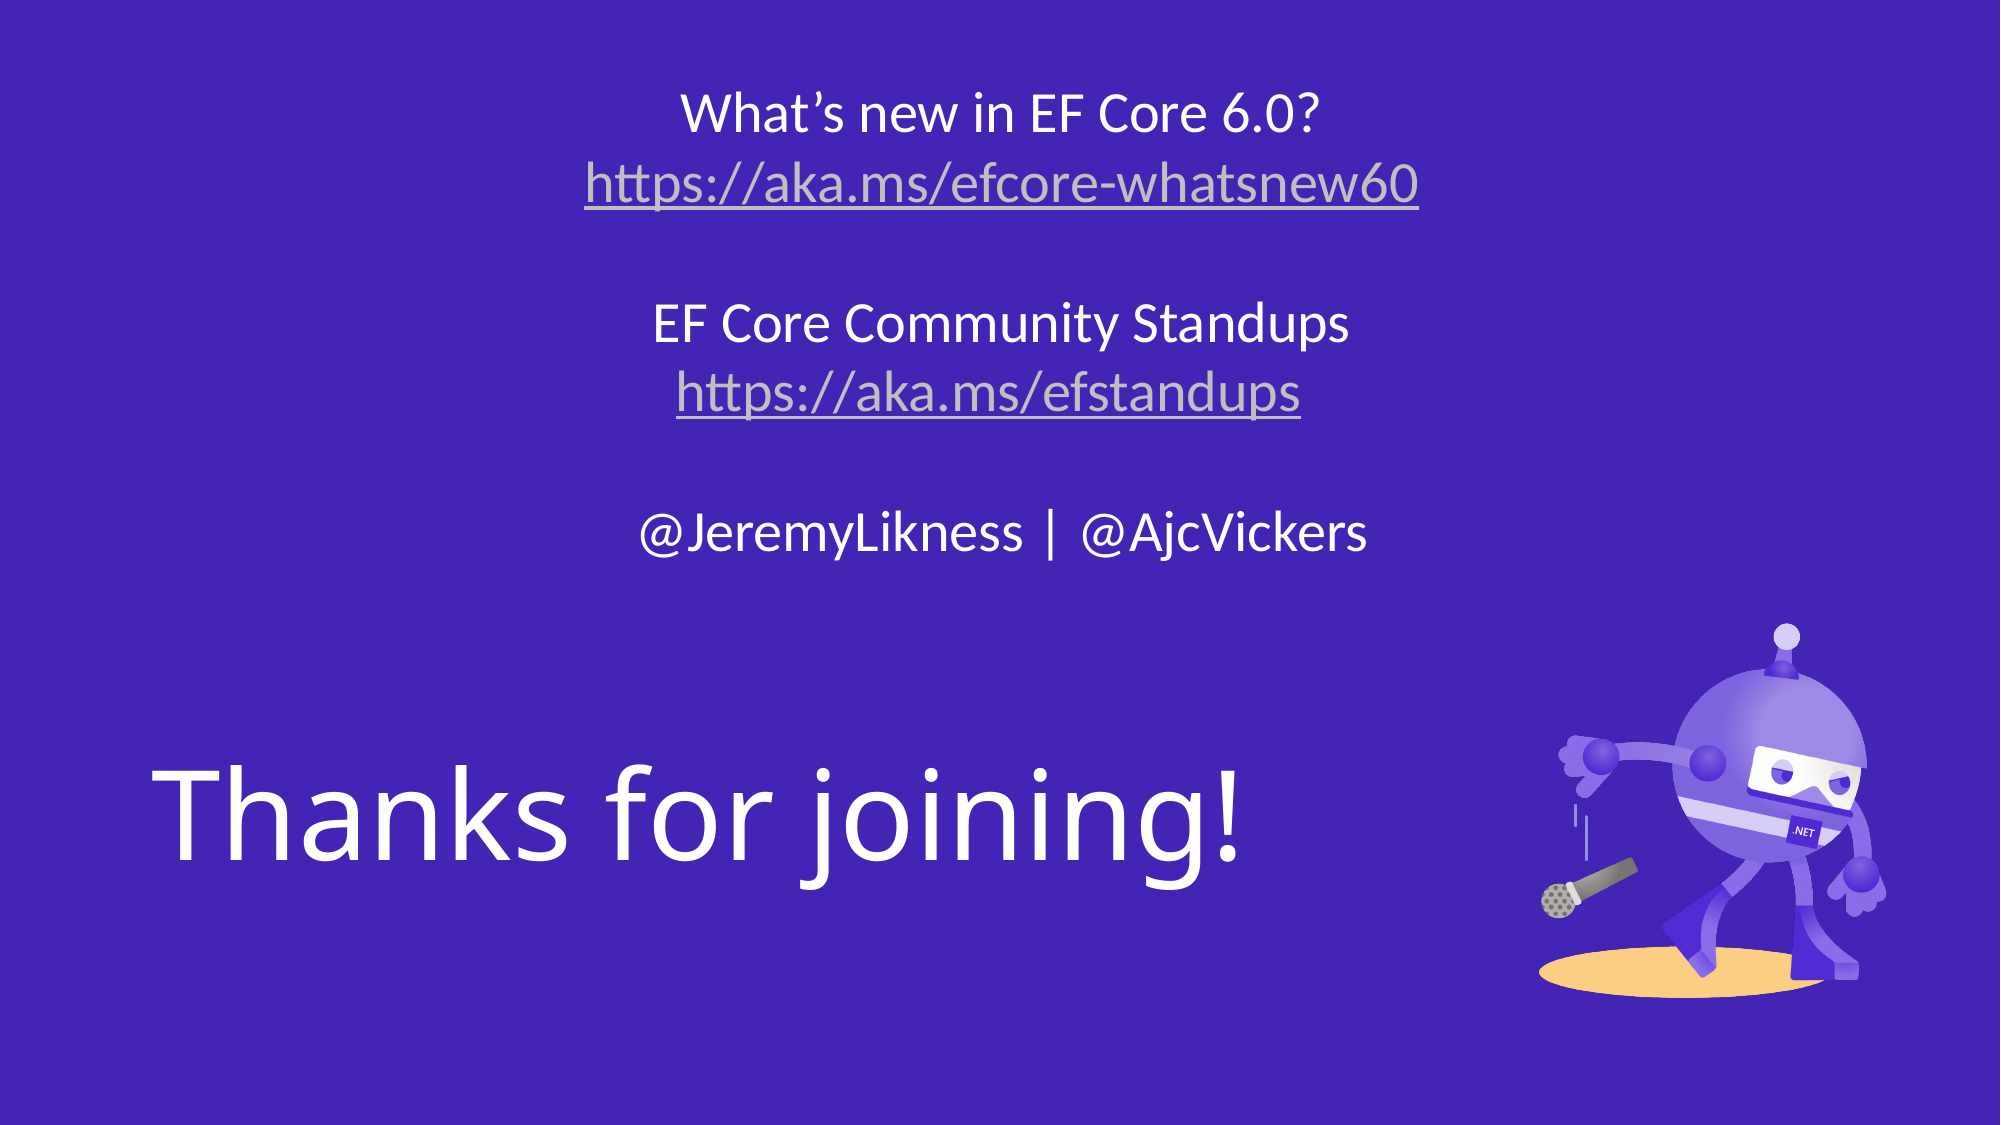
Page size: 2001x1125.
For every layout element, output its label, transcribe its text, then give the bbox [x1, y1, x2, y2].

title Thanks for joining! [136, 571, 1862, 896]
picture [1538, 623, 1887, 999]
text_box What’s new in EF Core 6.0? https://aka.ms/efcore-whatsnew60 EF Core Community Standups https://aka.ms/efstandups @JeremyLikness | @AjcVickers [90, 66, 1913, 571]
